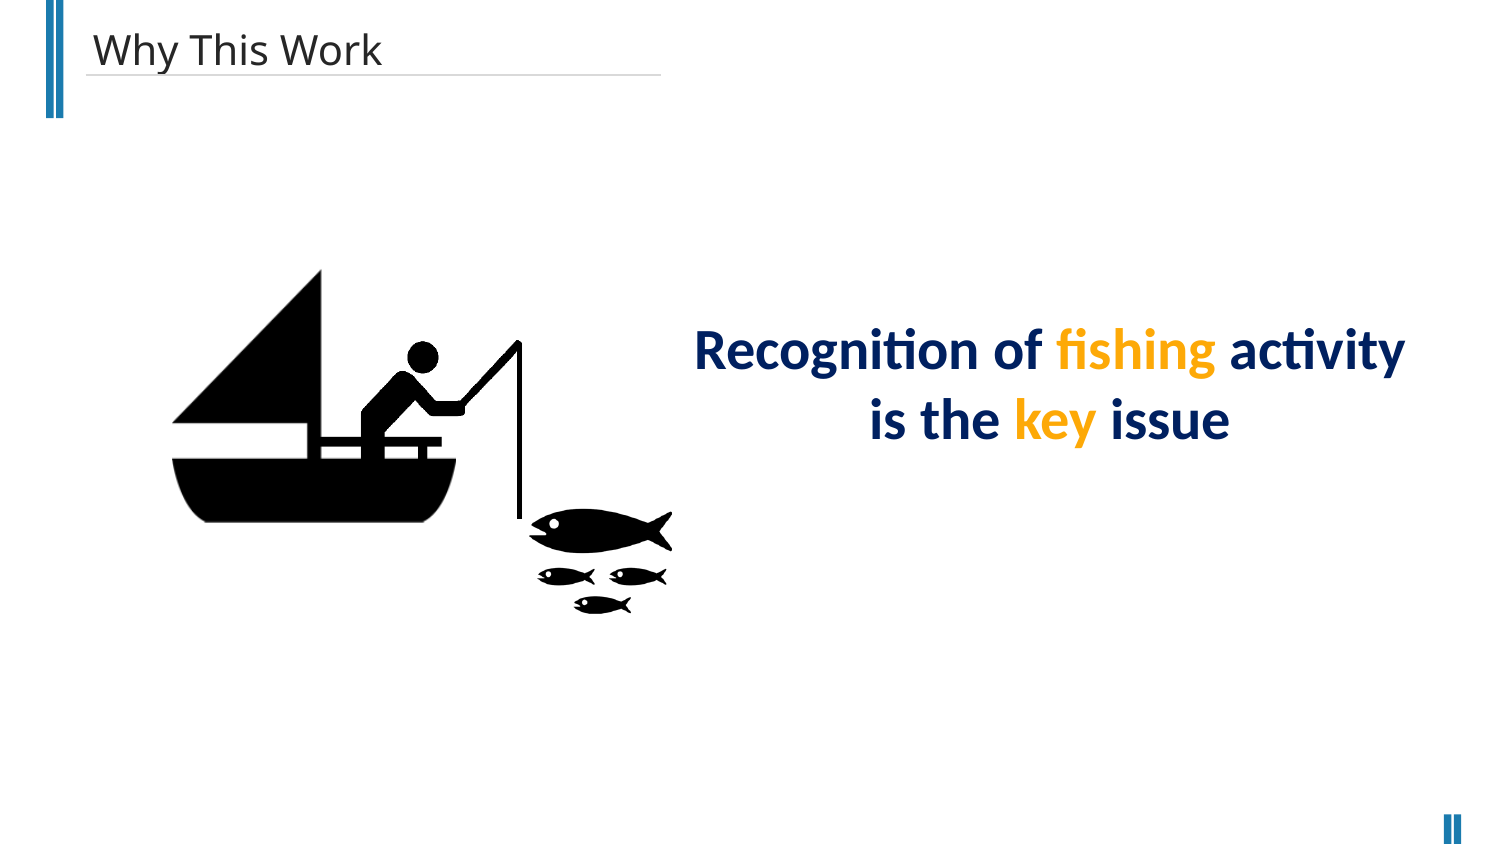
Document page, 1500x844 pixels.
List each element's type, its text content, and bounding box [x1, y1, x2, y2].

text_box Why This Work [78, 15, 714, 81]
text_box Recognition of fishing activity is the key issue [676, 303, 1429, 459]
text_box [171, 244, 672, 637]
